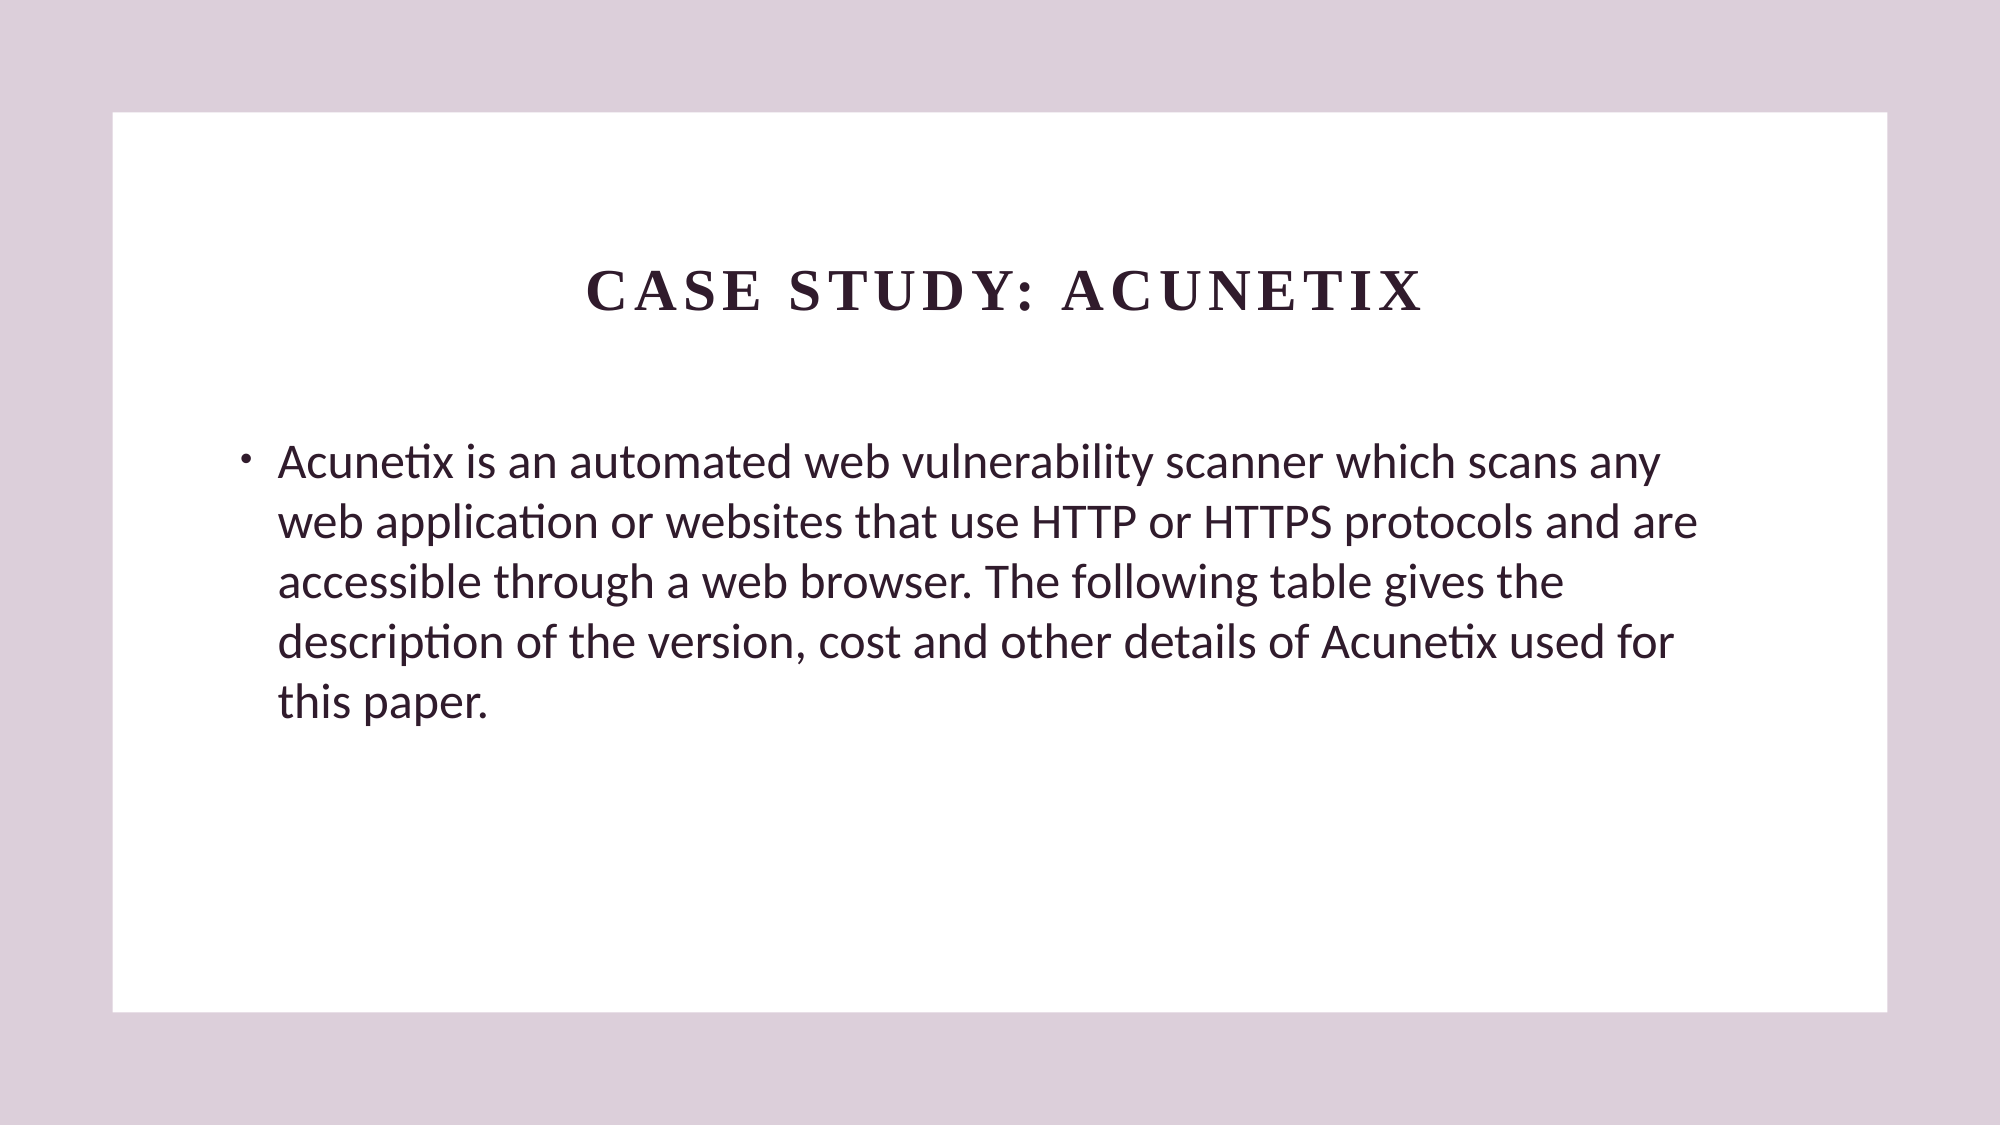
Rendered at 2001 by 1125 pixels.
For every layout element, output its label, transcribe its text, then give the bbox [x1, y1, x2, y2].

text_box [111, 111, 1888, 1013]
title Case Study: Acunetix [225, 167, 1782, 331]
text_box [0, 0, 2000, 1125]
list Acunetix is an automated web vulnerability scanner which scans any web application or websites that use HTTP or HTTPS protocols and are accessible through a web browser. The following table gives the description of the version, cost and other details of Acunetix used for this paper. [225, 361, 1782, 948]
